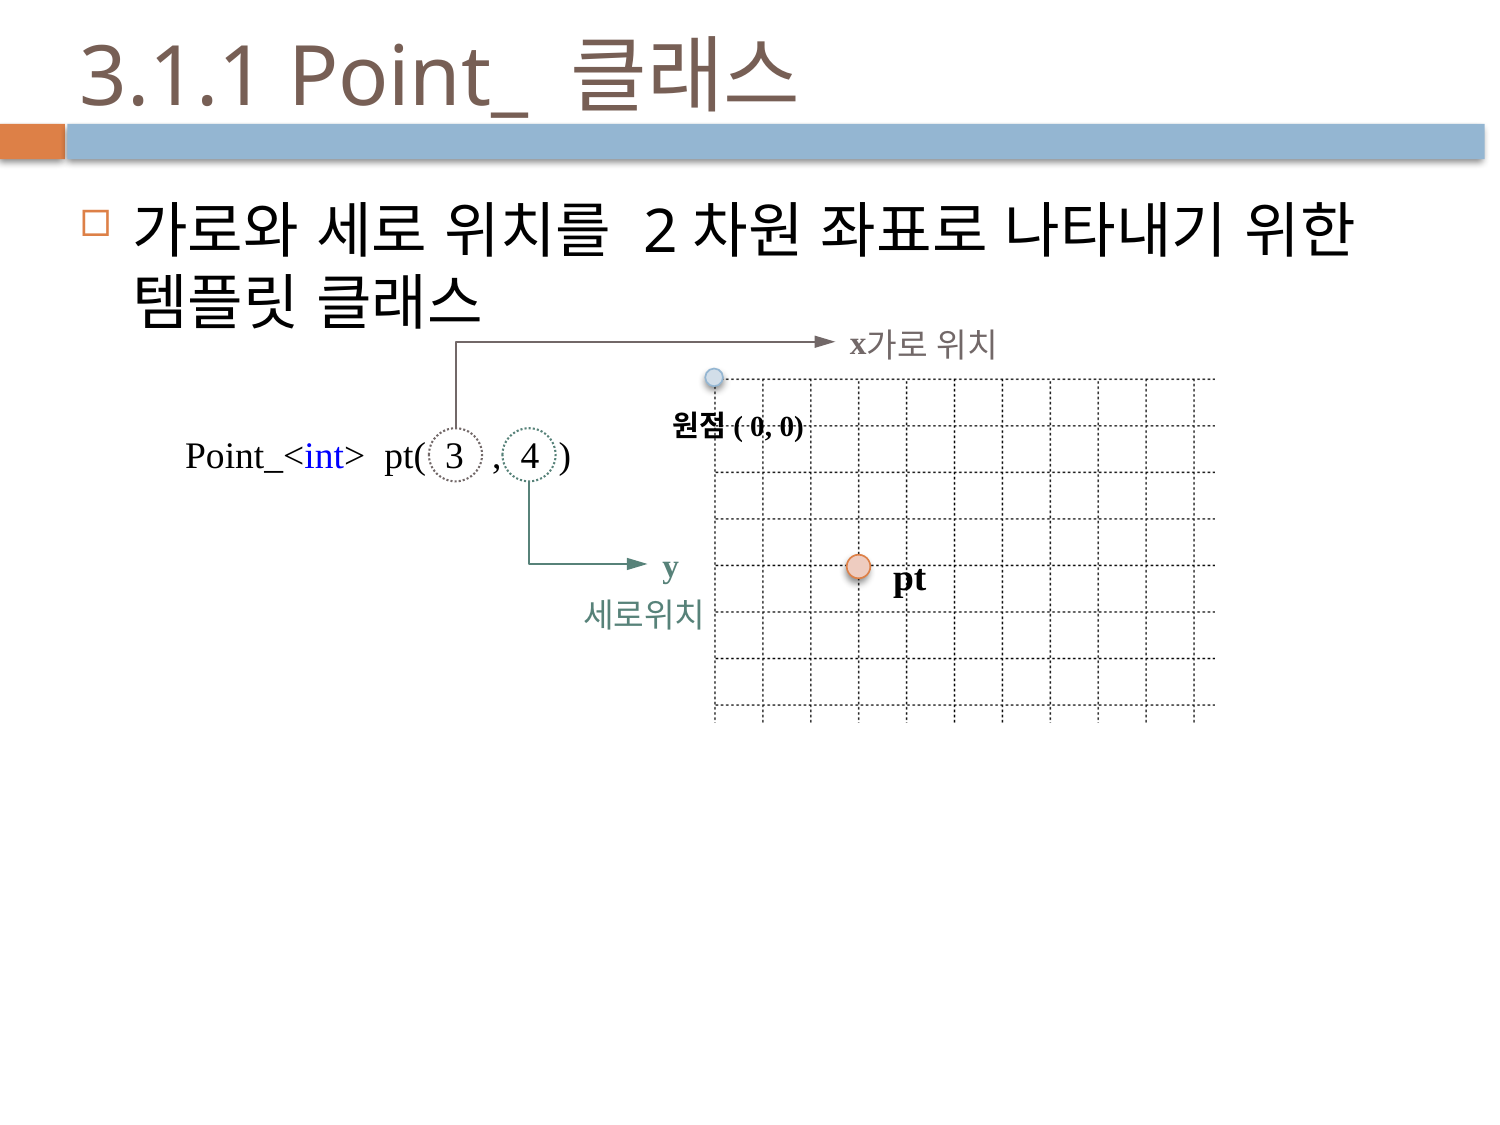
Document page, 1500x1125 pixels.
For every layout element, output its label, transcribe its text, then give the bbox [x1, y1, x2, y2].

text_box 원점( 0, 0) [694, 399, 702, 450]
picture [708, 370, 1216, 723]
text_box y [647, 577, 694, 587]
list 가로와 세로 위치를 2차원 좌표로 나타내기 위한 템플릿 클래스 [64, 184, 1471, 1047]
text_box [601, 195, 689, 576]
text_box 세로위치 [568, 587, 702, 642]
text_box 가로 위치 [851, 317, 1013, 369]
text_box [546, 463, 630, 583]
text_box [427, 426, 484, 483]
text_box [500, 426, 558, 483]
title 3.1.1 Point_ 클래스 [64, 7, 1471, 138]
text_box Point_<int> pt( 3 , 4 ) [170, 423, 596, 484]
text_box x [835, 314, 882, 369]
